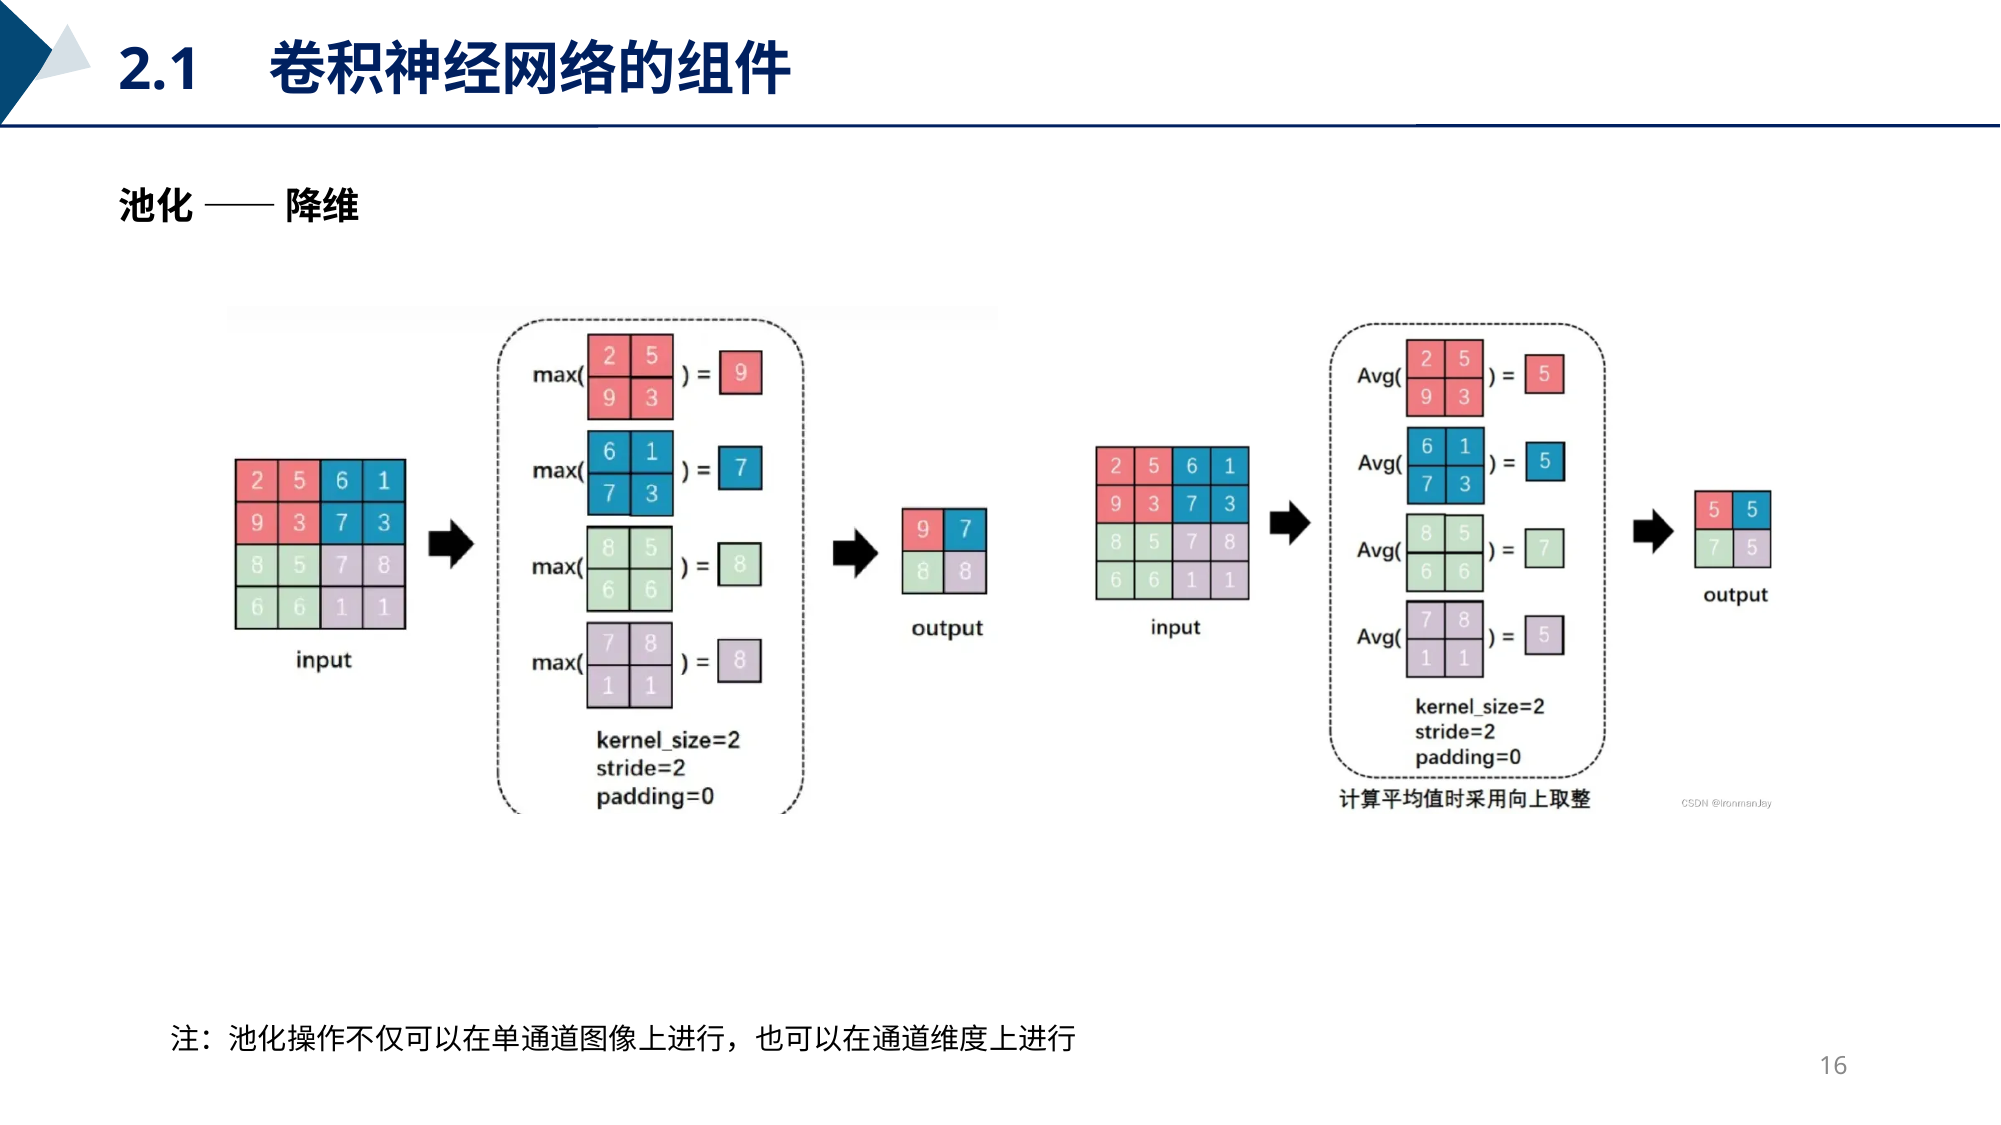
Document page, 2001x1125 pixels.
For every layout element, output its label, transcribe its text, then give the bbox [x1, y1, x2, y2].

text_box 池化 —— 降维 [103, 129, 1850, 234]
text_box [0, 0, 91, 125]
text_box 注：池化操作不仅可以在单通道图像上进行，也可以在通道维度上进行 [85, 995, 1233, 1063]
text_box 2.1 卷积神经网络的组件 [103, 23, 1285, 109]
picture [227, 306, 998, 814]
picture [1085, 311, 1781, 814]
text_box 16 [1412, 1042, 1863, 1103]
